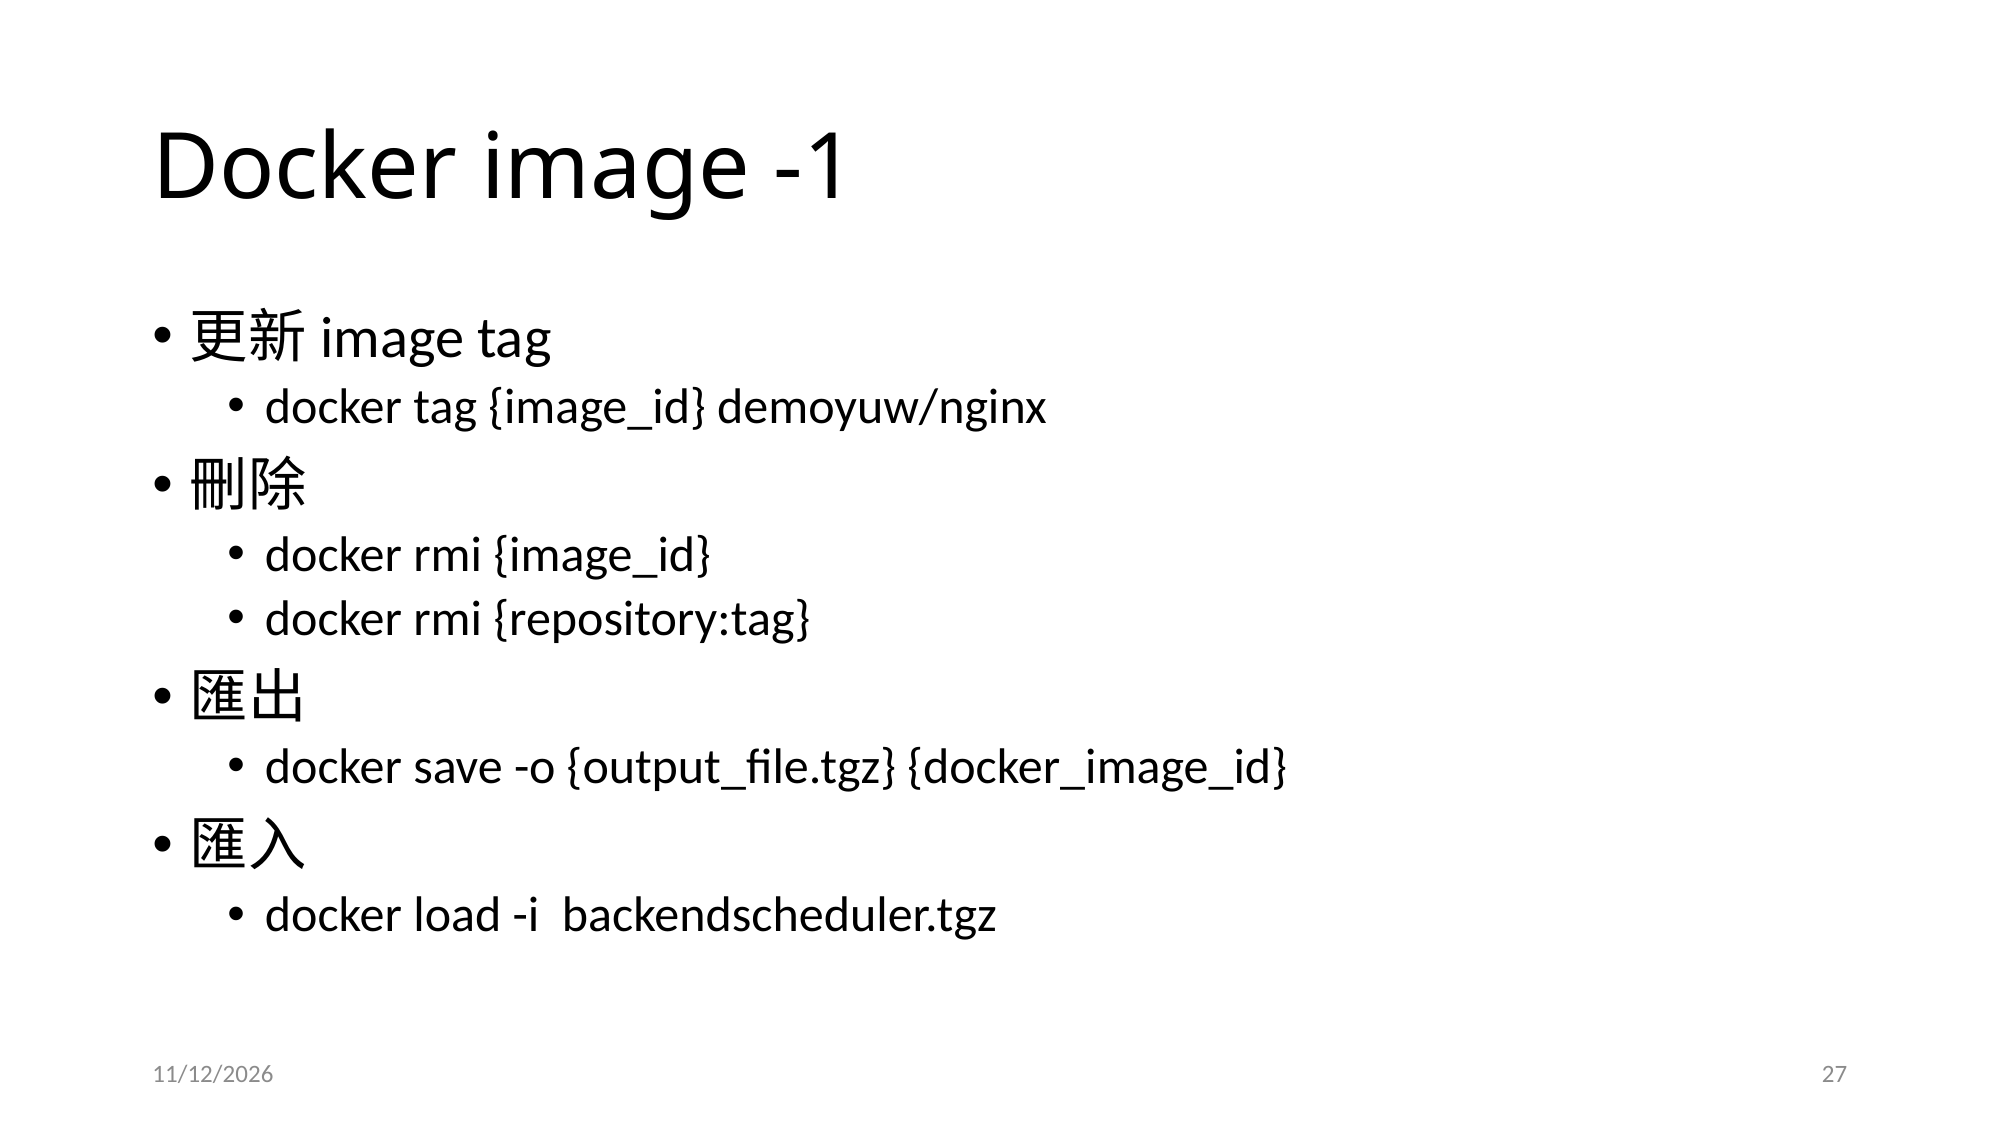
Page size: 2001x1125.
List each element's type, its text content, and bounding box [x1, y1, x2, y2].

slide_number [137, 1042, 588, 1103]
slide_number 27 [1412, 1042, 1863, 1103]
title Docker image -1 [137, 59, 1863, 278]
list 更新image tag docker tag {image_id} demoyuw/nginx 刪除 docker rmi {image_id} docker rmi {repository:tag} 匯出 docker save -o {output_file.tgz} {docker_image_id} 匯入 docker load -i backendscheduler.tgz [137, 299, 1863, 1014]
